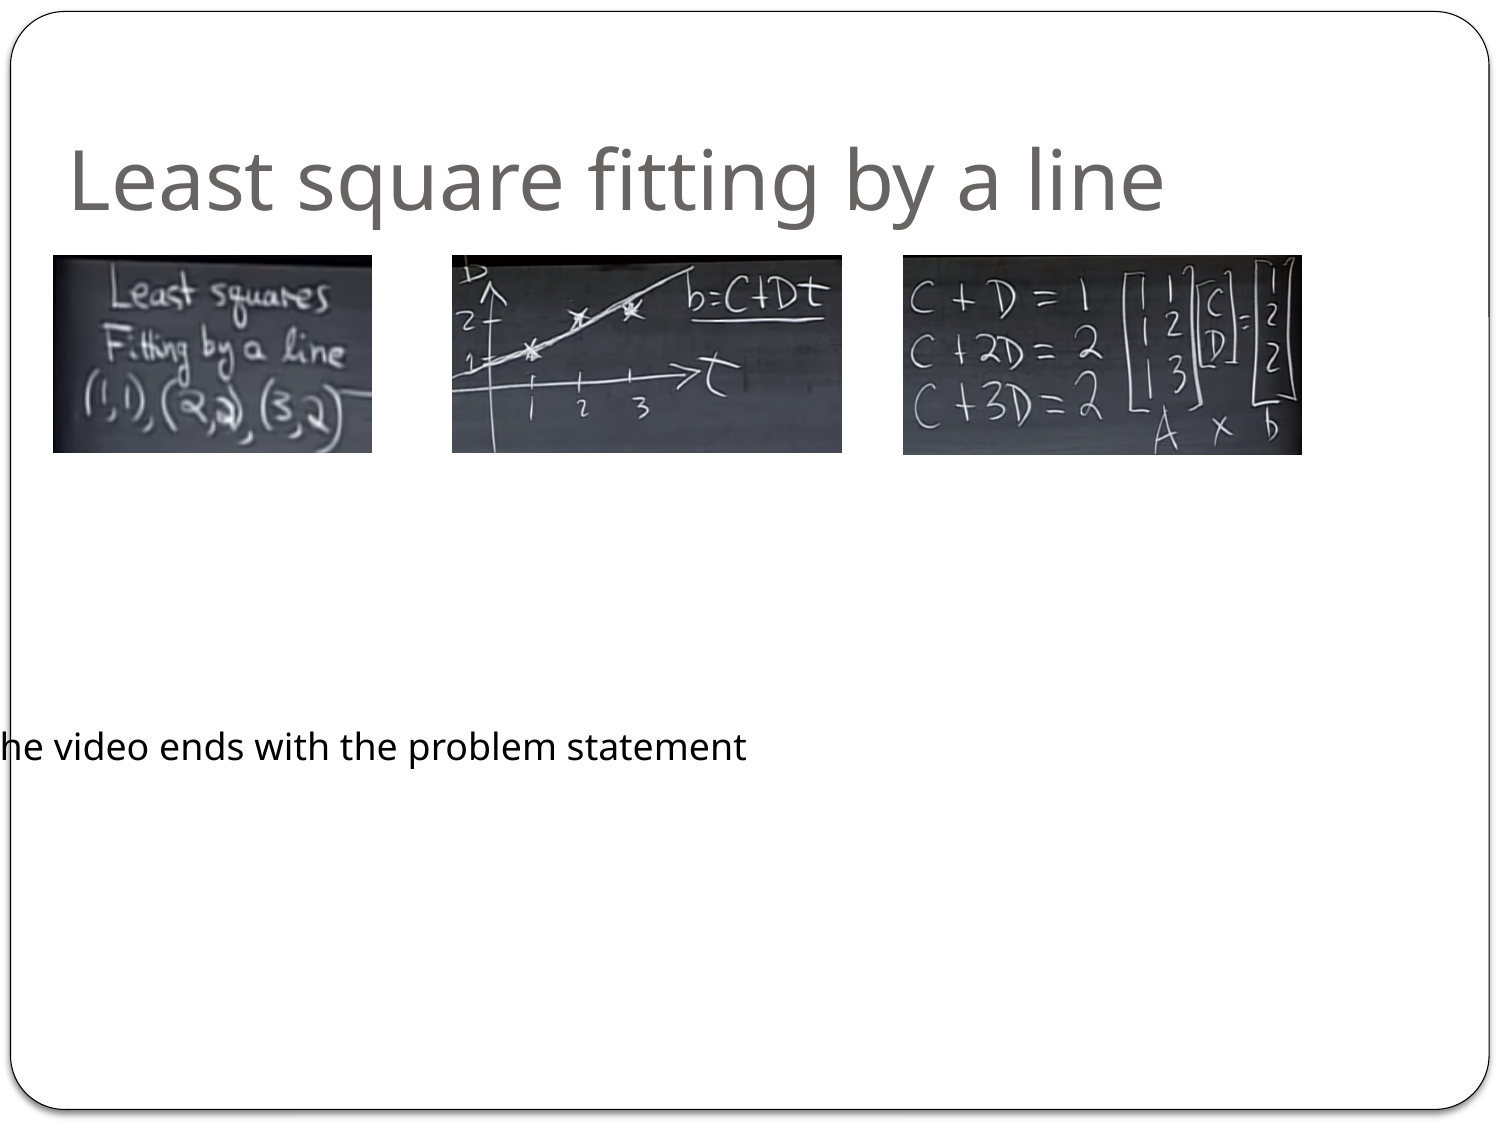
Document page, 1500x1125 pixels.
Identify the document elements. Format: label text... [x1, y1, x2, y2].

title Least square fitting by a line [53, 54, 1329, 242]
picture [452, 255, 843, 454]
text_box The video ends with the problem statement [0, 715, 763, 776]
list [52, 255, 373, 454]
picture [903, 255, 1303, 456]
